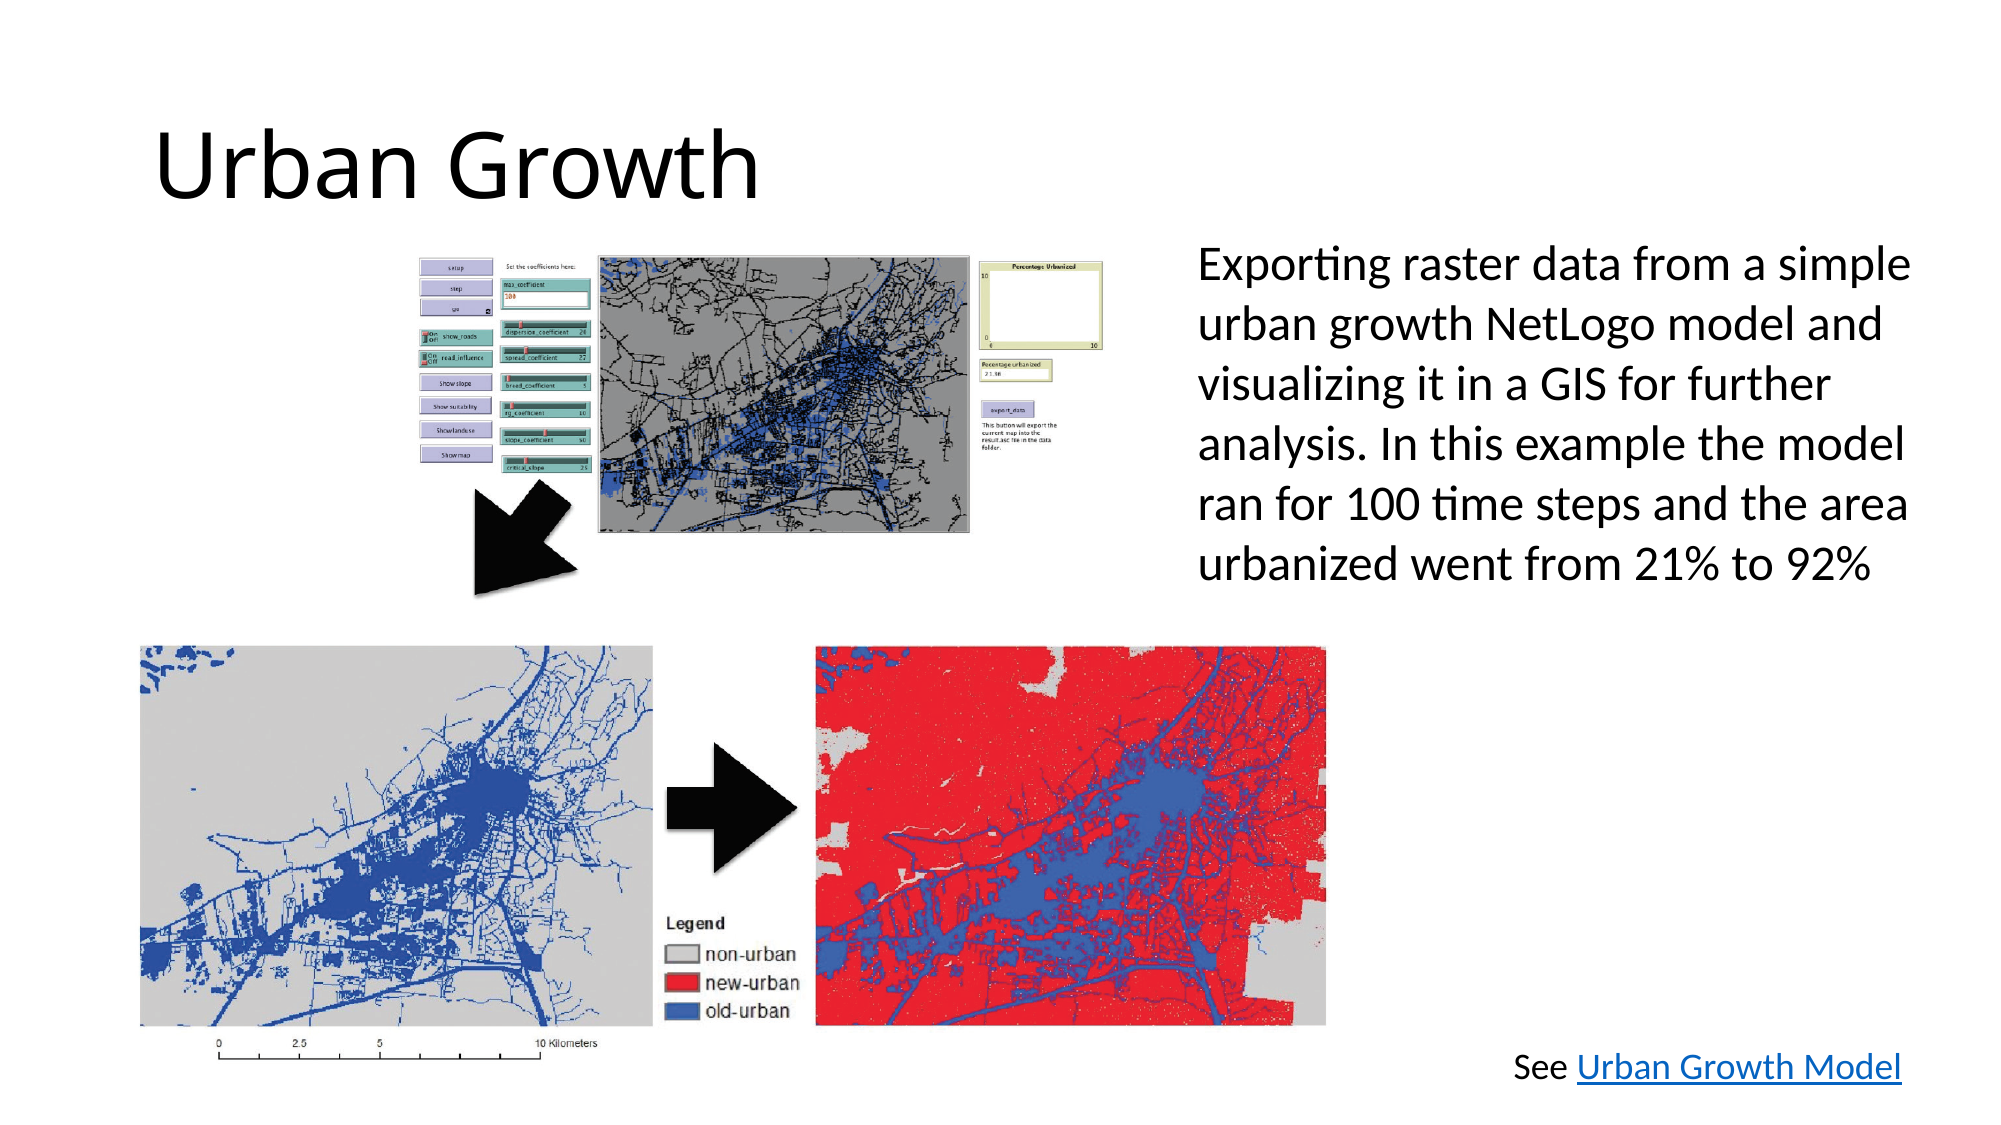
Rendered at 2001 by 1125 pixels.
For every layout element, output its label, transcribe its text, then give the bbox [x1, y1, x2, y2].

title Urban Growth [137, 59, 1863, 239]
text_box See Urban Growth Model [1498, 1034, 1918, 1095]
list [114, 239, 1363, 1066]
text_box Exporting raster data from a simple urban growth NetLogo model and visualizing it in a GIS for further analysis. In this example the model ran for 100 time steps and the area urbanized went from 21% to 92% [1182, 222, 1950, 598]
